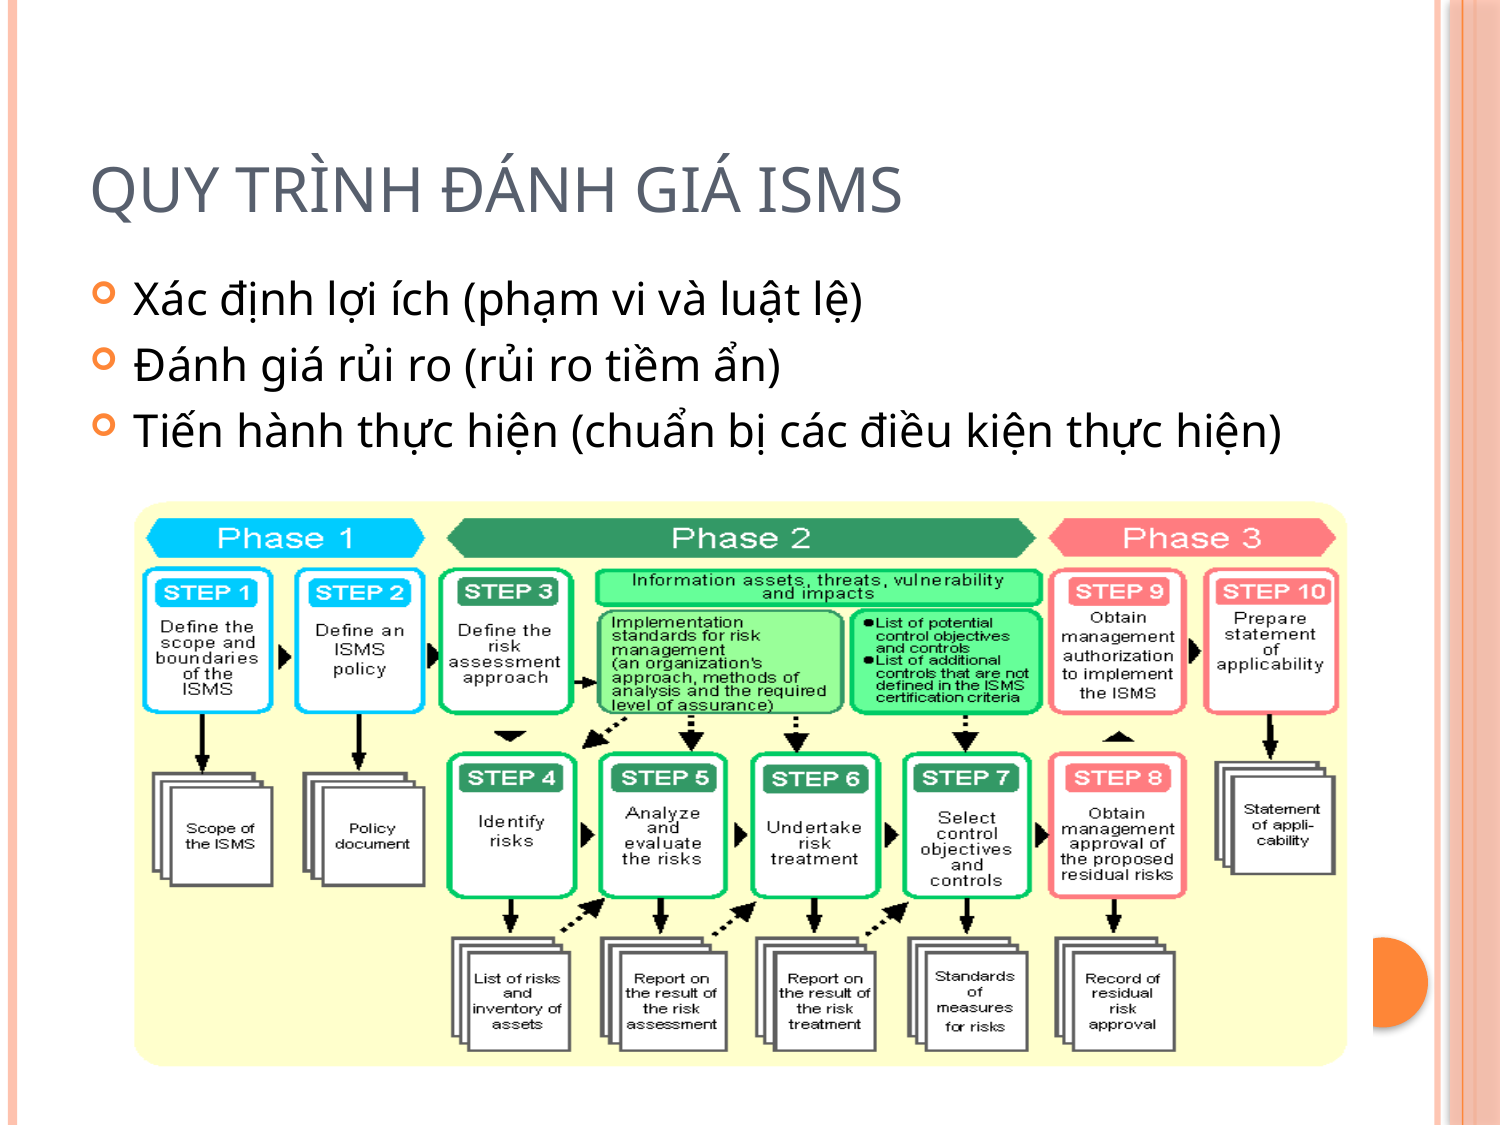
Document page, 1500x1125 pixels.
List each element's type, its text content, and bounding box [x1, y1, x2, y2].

picture [124, 486, 1373, 1088]
list Xác định lợi ích (phạm vi và luật lệ) Đánh giá rủi ro (rủi ro tiềm ẩn) Tiến hành thực hiện (chuẩn bị các điều kiện thực hiện) [75, 262, 1300, 500]
title Quy trình đánh giá ISMS [75, 45, 1300, 233]
